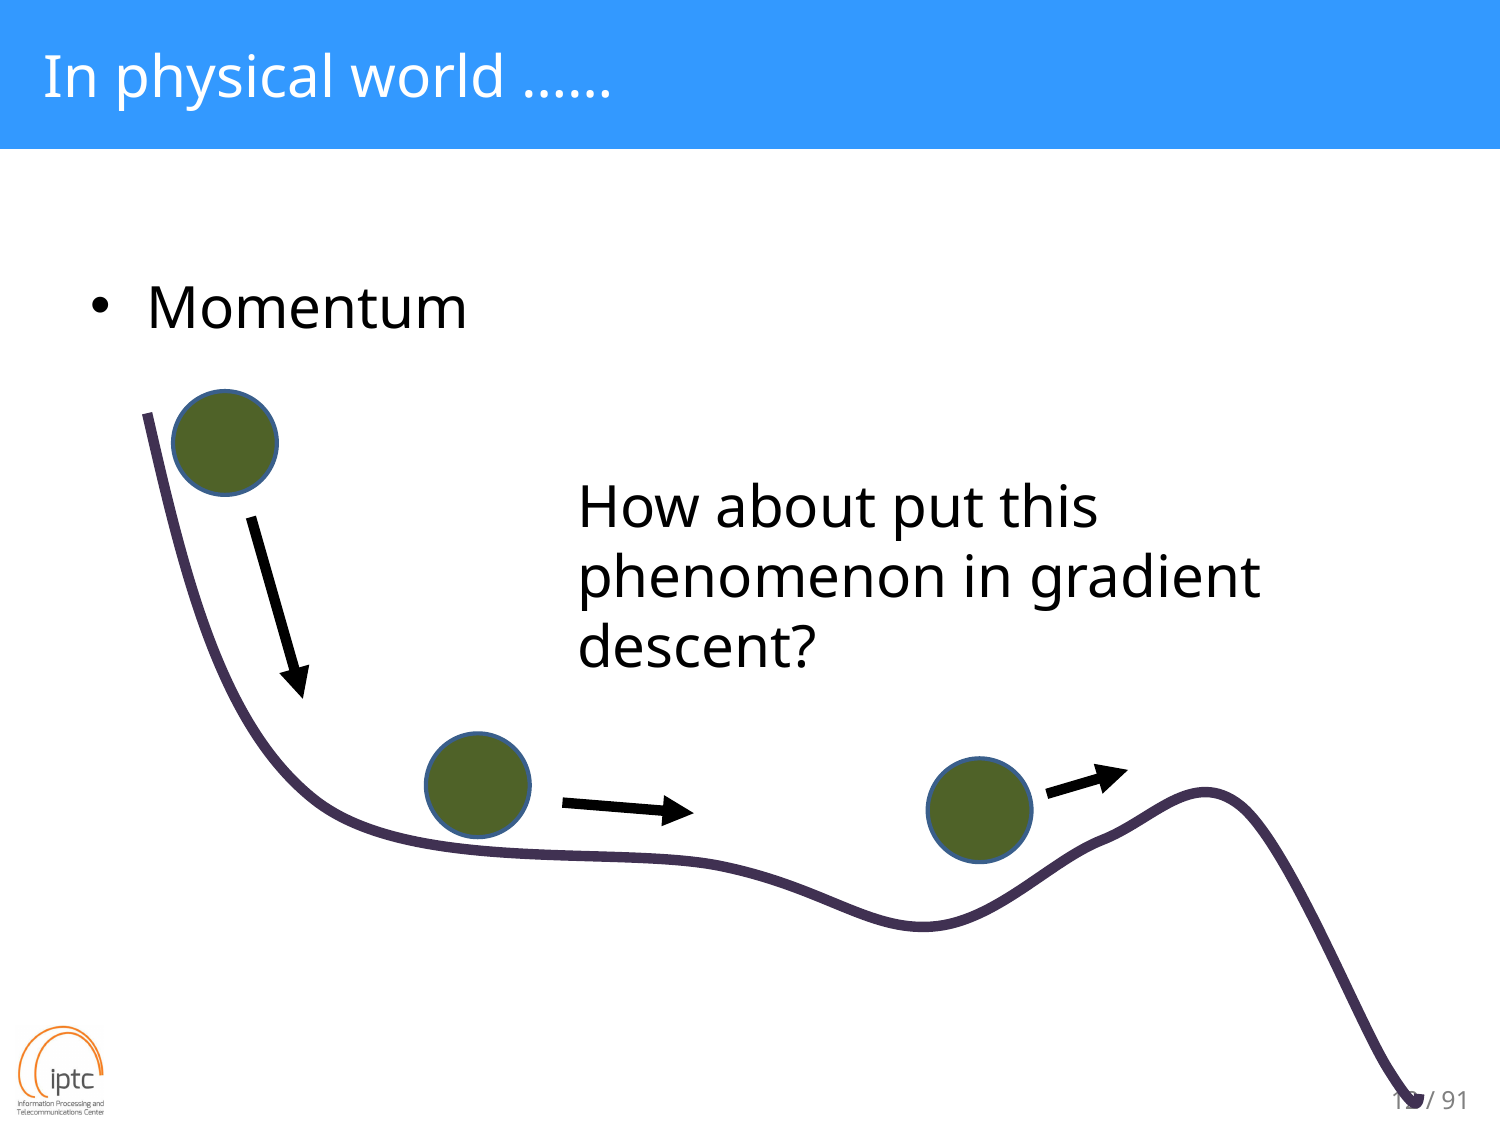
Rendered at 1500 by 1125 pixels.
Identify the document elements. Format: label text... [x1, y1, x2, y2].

text_box [170, 388, 279, 497]
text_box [1046, 769, 1129, 795]
text_box [145, 412, 1422, 1106]
text_box [925, 756, 1034, 865]
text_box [562, 802, 694, 814]
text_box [250, 516, 304, 700]
picture [15, 1025, 104, 1115]
text_box How about put this phenomenon in gradient descent? [562, 461, 1397, 686]
text_box [423, 731, 532, 840]
list Momentum [75, 262, 1425, 1005]
title In physical world …… [0, 0, 1500, 151]
